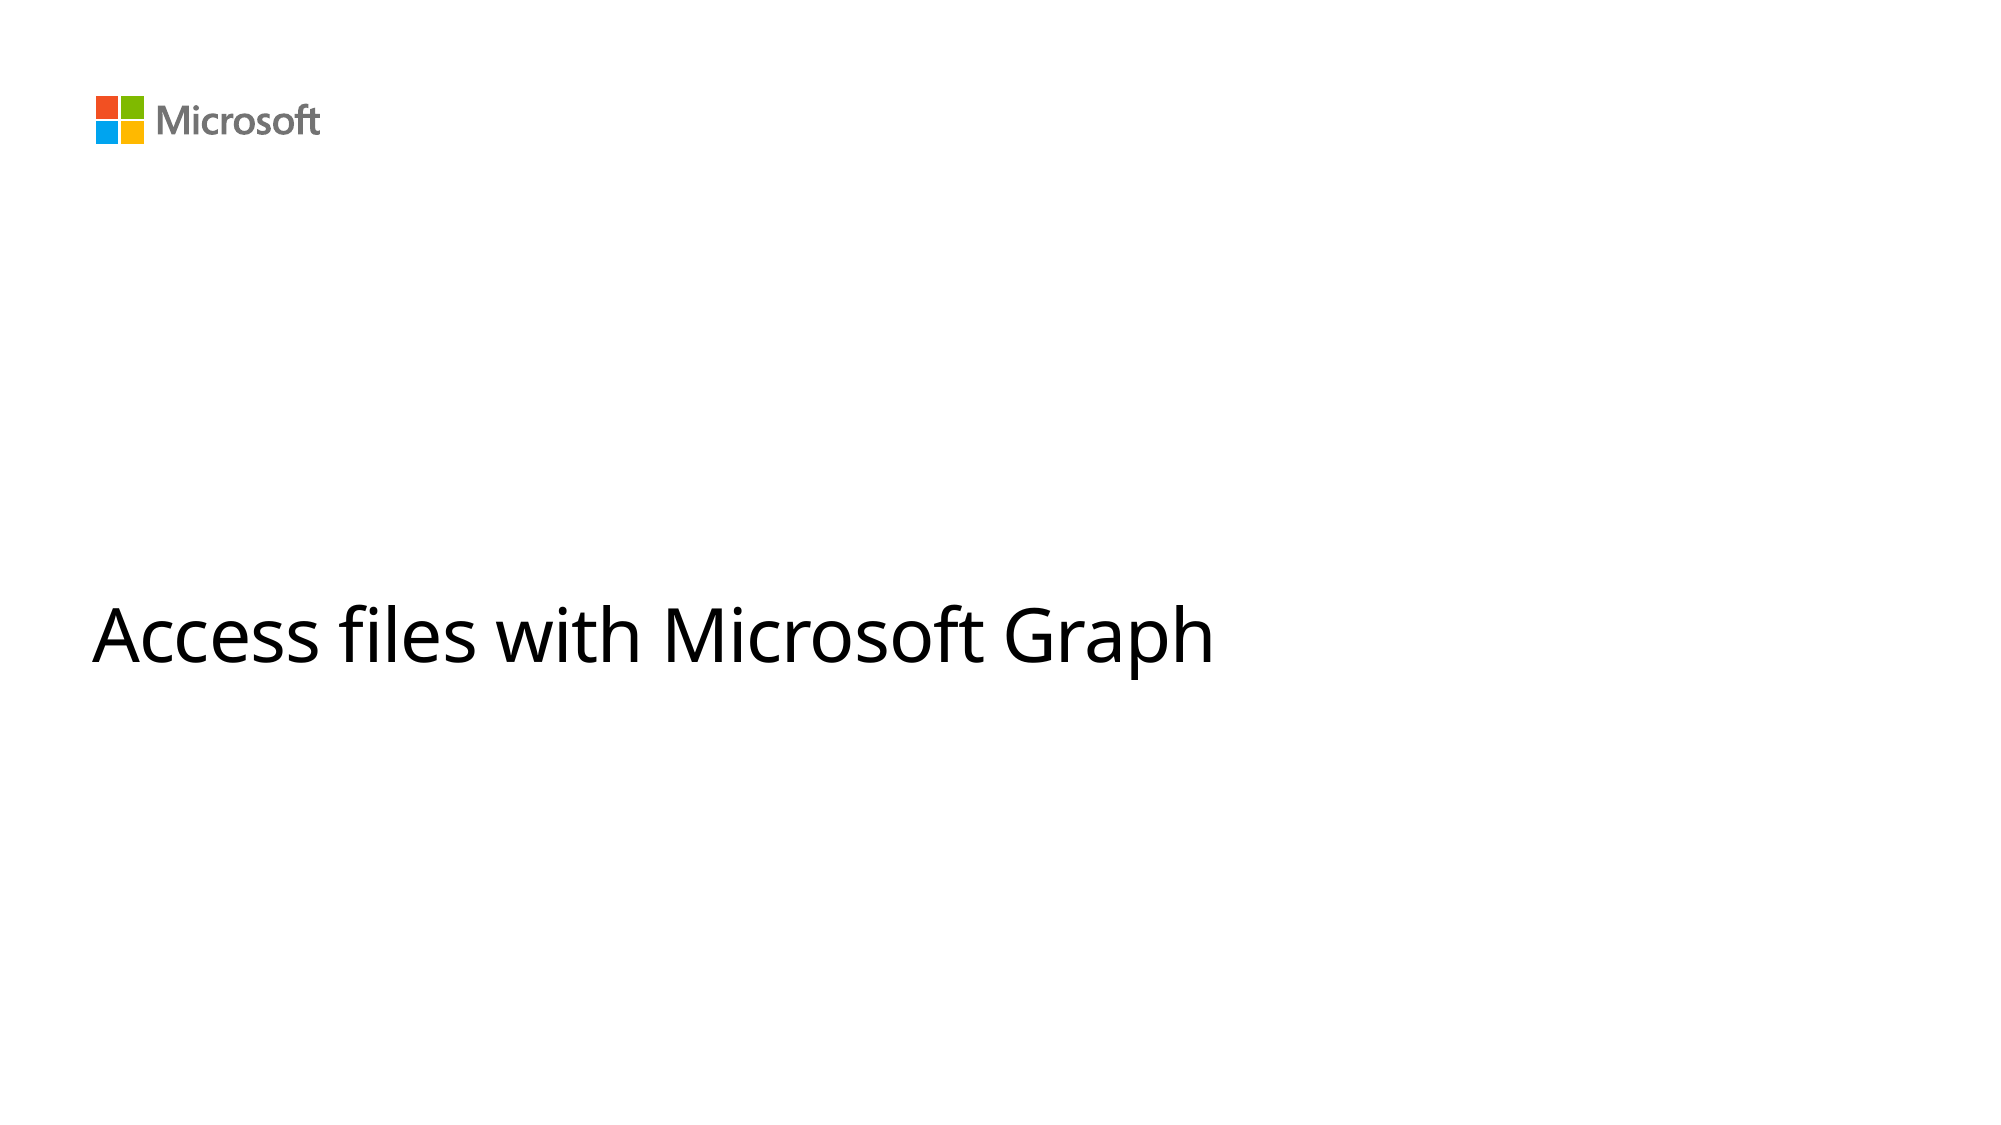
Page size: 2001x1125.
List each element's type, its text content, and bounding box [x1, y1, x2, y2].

title Access files with Microsoft Graph [92, 587, 1593, 678]
